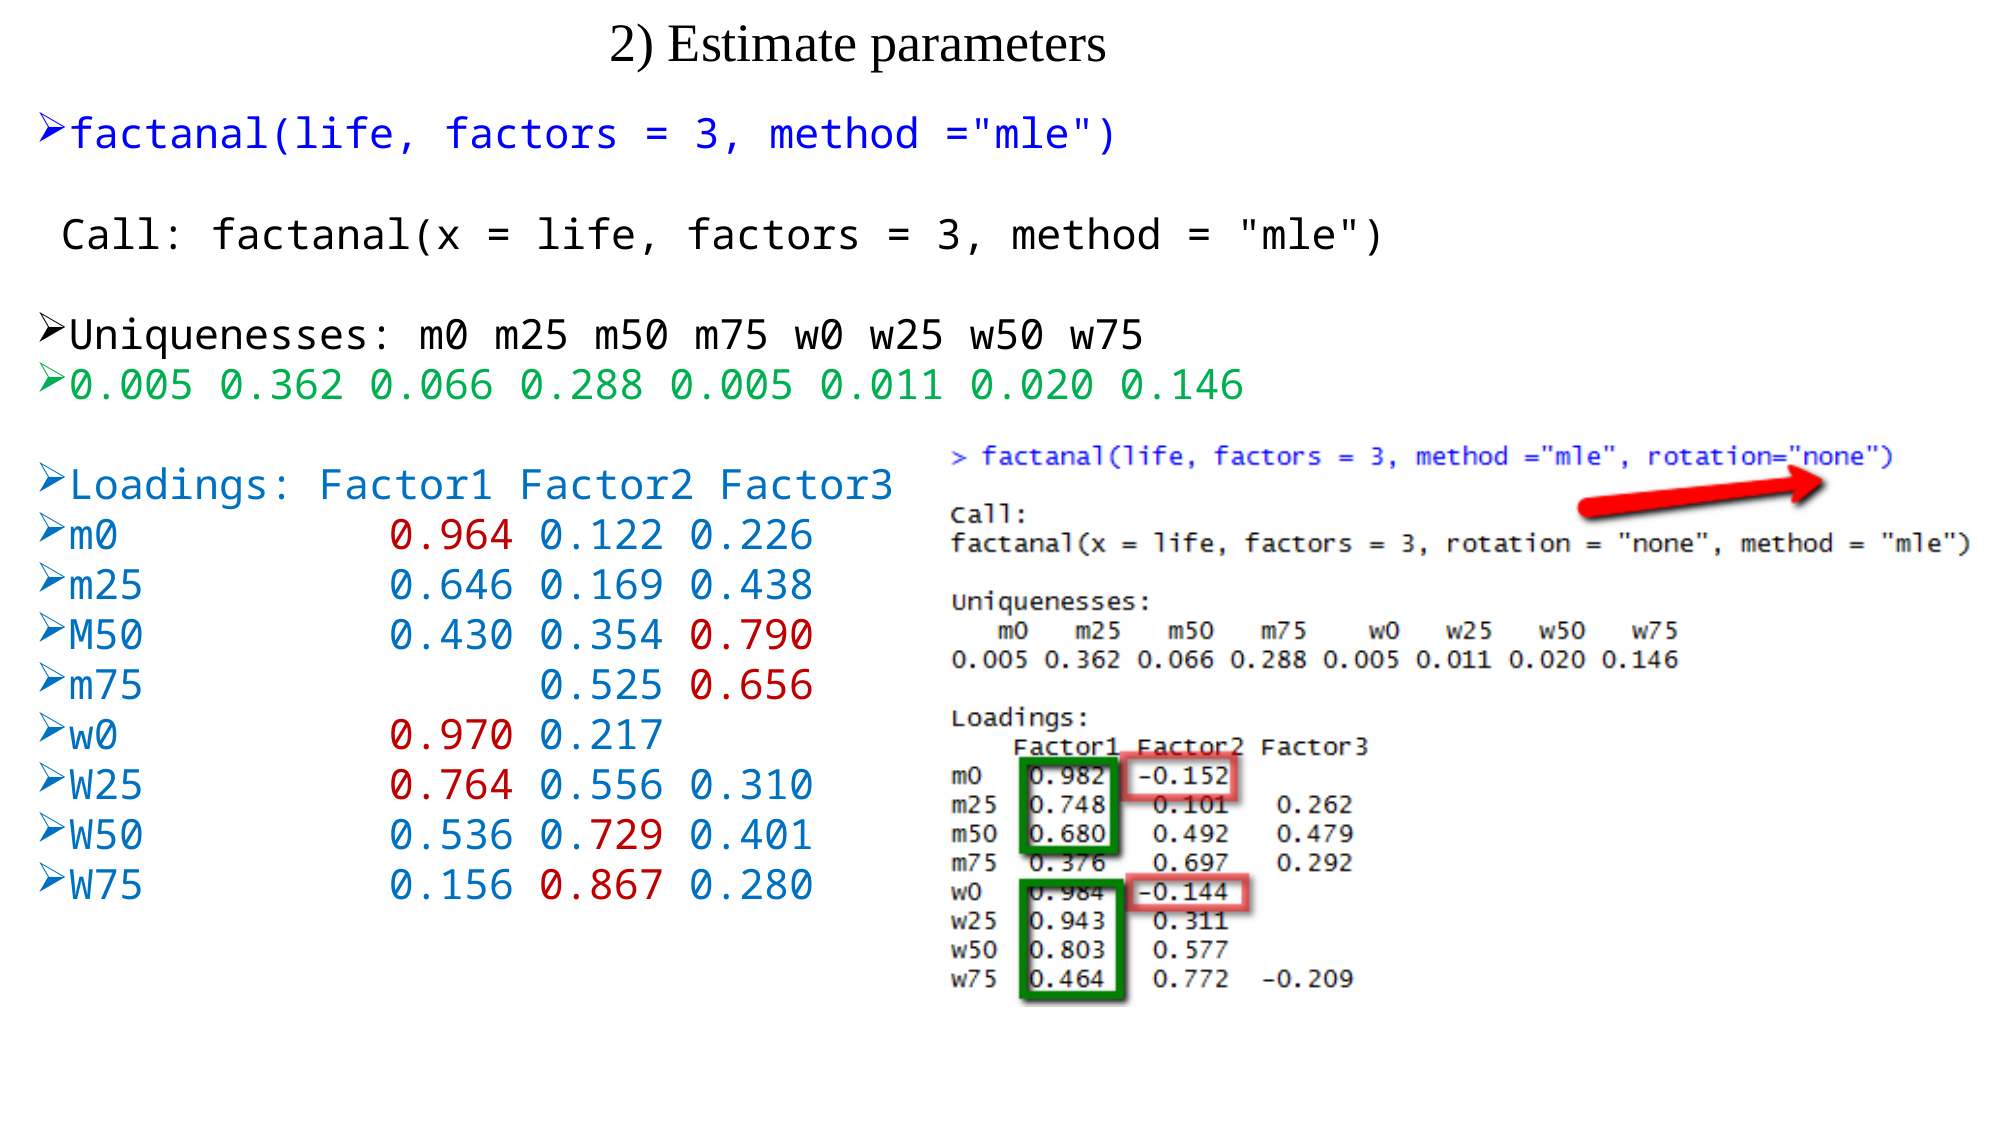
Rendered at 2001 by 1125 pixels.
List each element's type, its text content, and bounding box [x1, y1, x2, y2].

text_box 2) Estimate parameters [444, 0, 2000, 81]
picture [945, 444, 1983, 1007]
text_box factanal(life, factors = 3, method ="mle") Call: factanal(x = life, factors = 3, method = "mle") Uniquenesses: m0 m25 m50 m75 w0 w25 w50 w75 0.005 0.362 0.066 0.288 0.005 0.011 0.020 0.146 Loadings: Factor1 Factor2 Factor3 m0 0.964 0.122 0.226 m25 0.646 0.169 0.438 M50 0.430 0.354 0.790 m75 0.525 0.656 w0 0.970 0.217 W25 0.764 0.556 0.310 W50 0.536 0.729 0.401 W75 0.156 0.867 0.280 [35, 107, 1386, 958]
